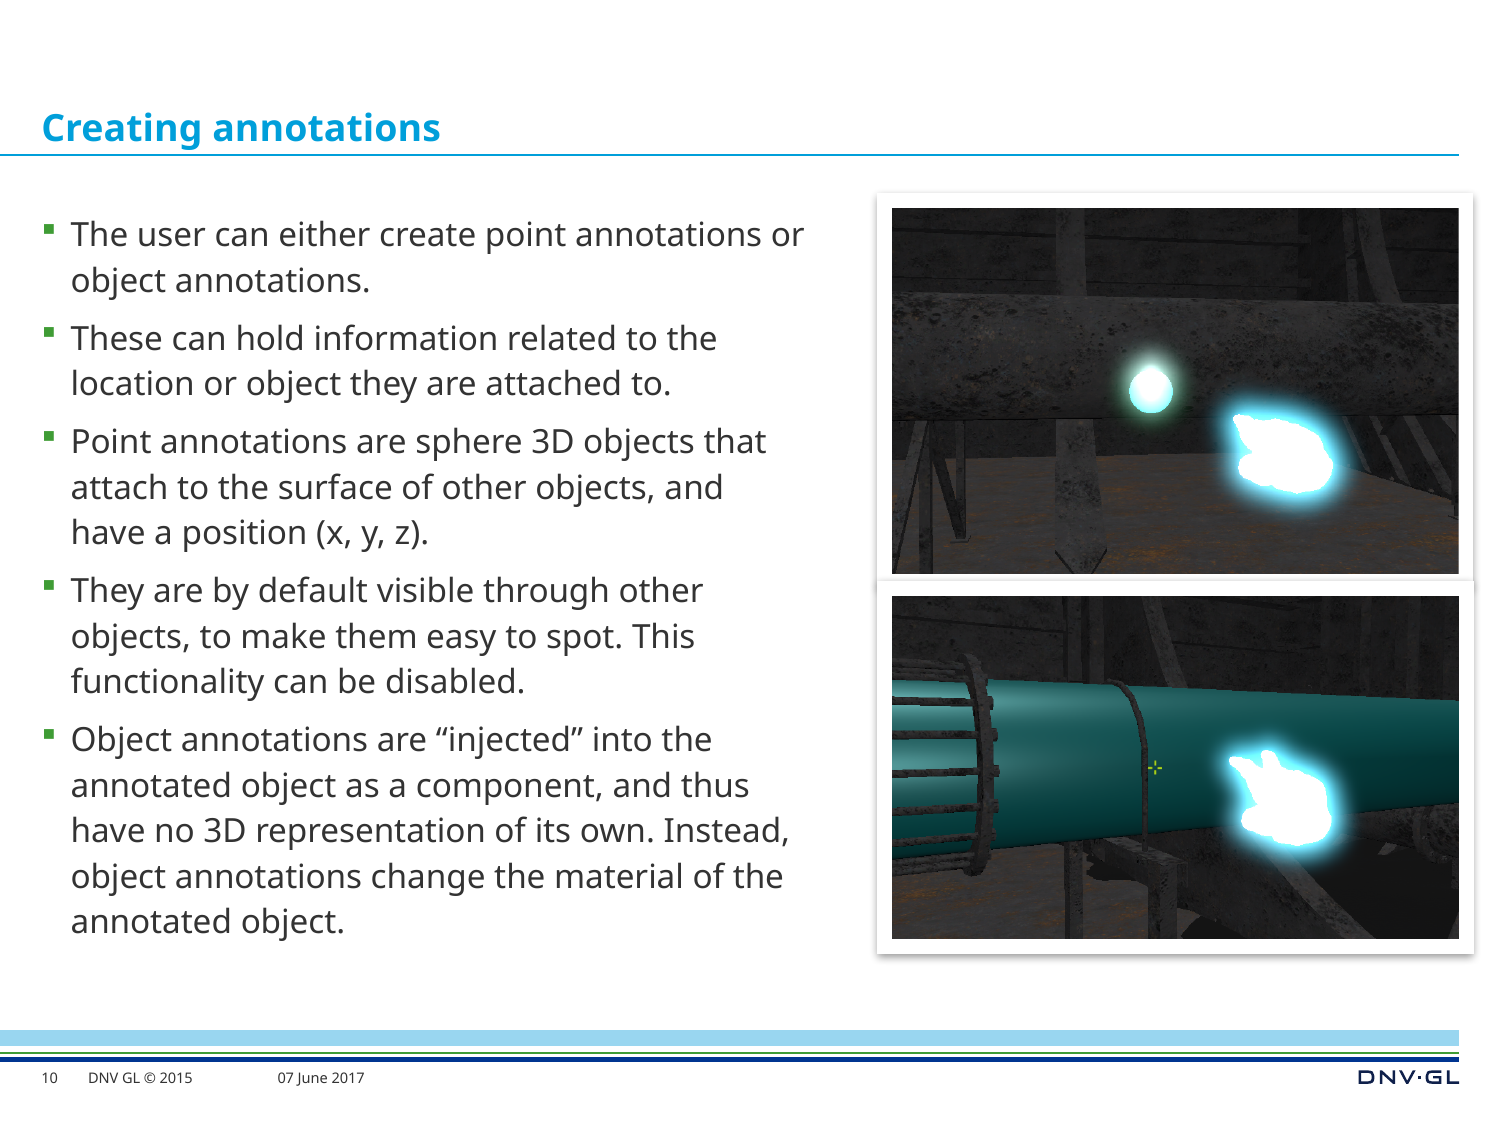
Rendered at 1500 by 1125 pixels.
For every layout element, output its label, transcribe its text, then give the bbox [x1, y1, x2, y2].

picture [891, 595, 1460, 940]
list The user can either create point annotations or object annotations. These can hold information related to the location or object they are attached to. Point annotations are sphere 3D objects that attach to the surface of other objects, and have a position (x, y, z). They are by default visible through other objects, to make them easy to spot. This functionality can be disabled. Object annotations are “injected” into the annotated object as a component, and thus have no 3D representation of its own. Instead, object annotations change the material of the annotated object. [41, 208, 809, 983]
slide_number 10 [41, 1069, 81, 1099]
title Creating annotations [41, 39, 1459, 150]
picture [891, 207, 1459, 574]
